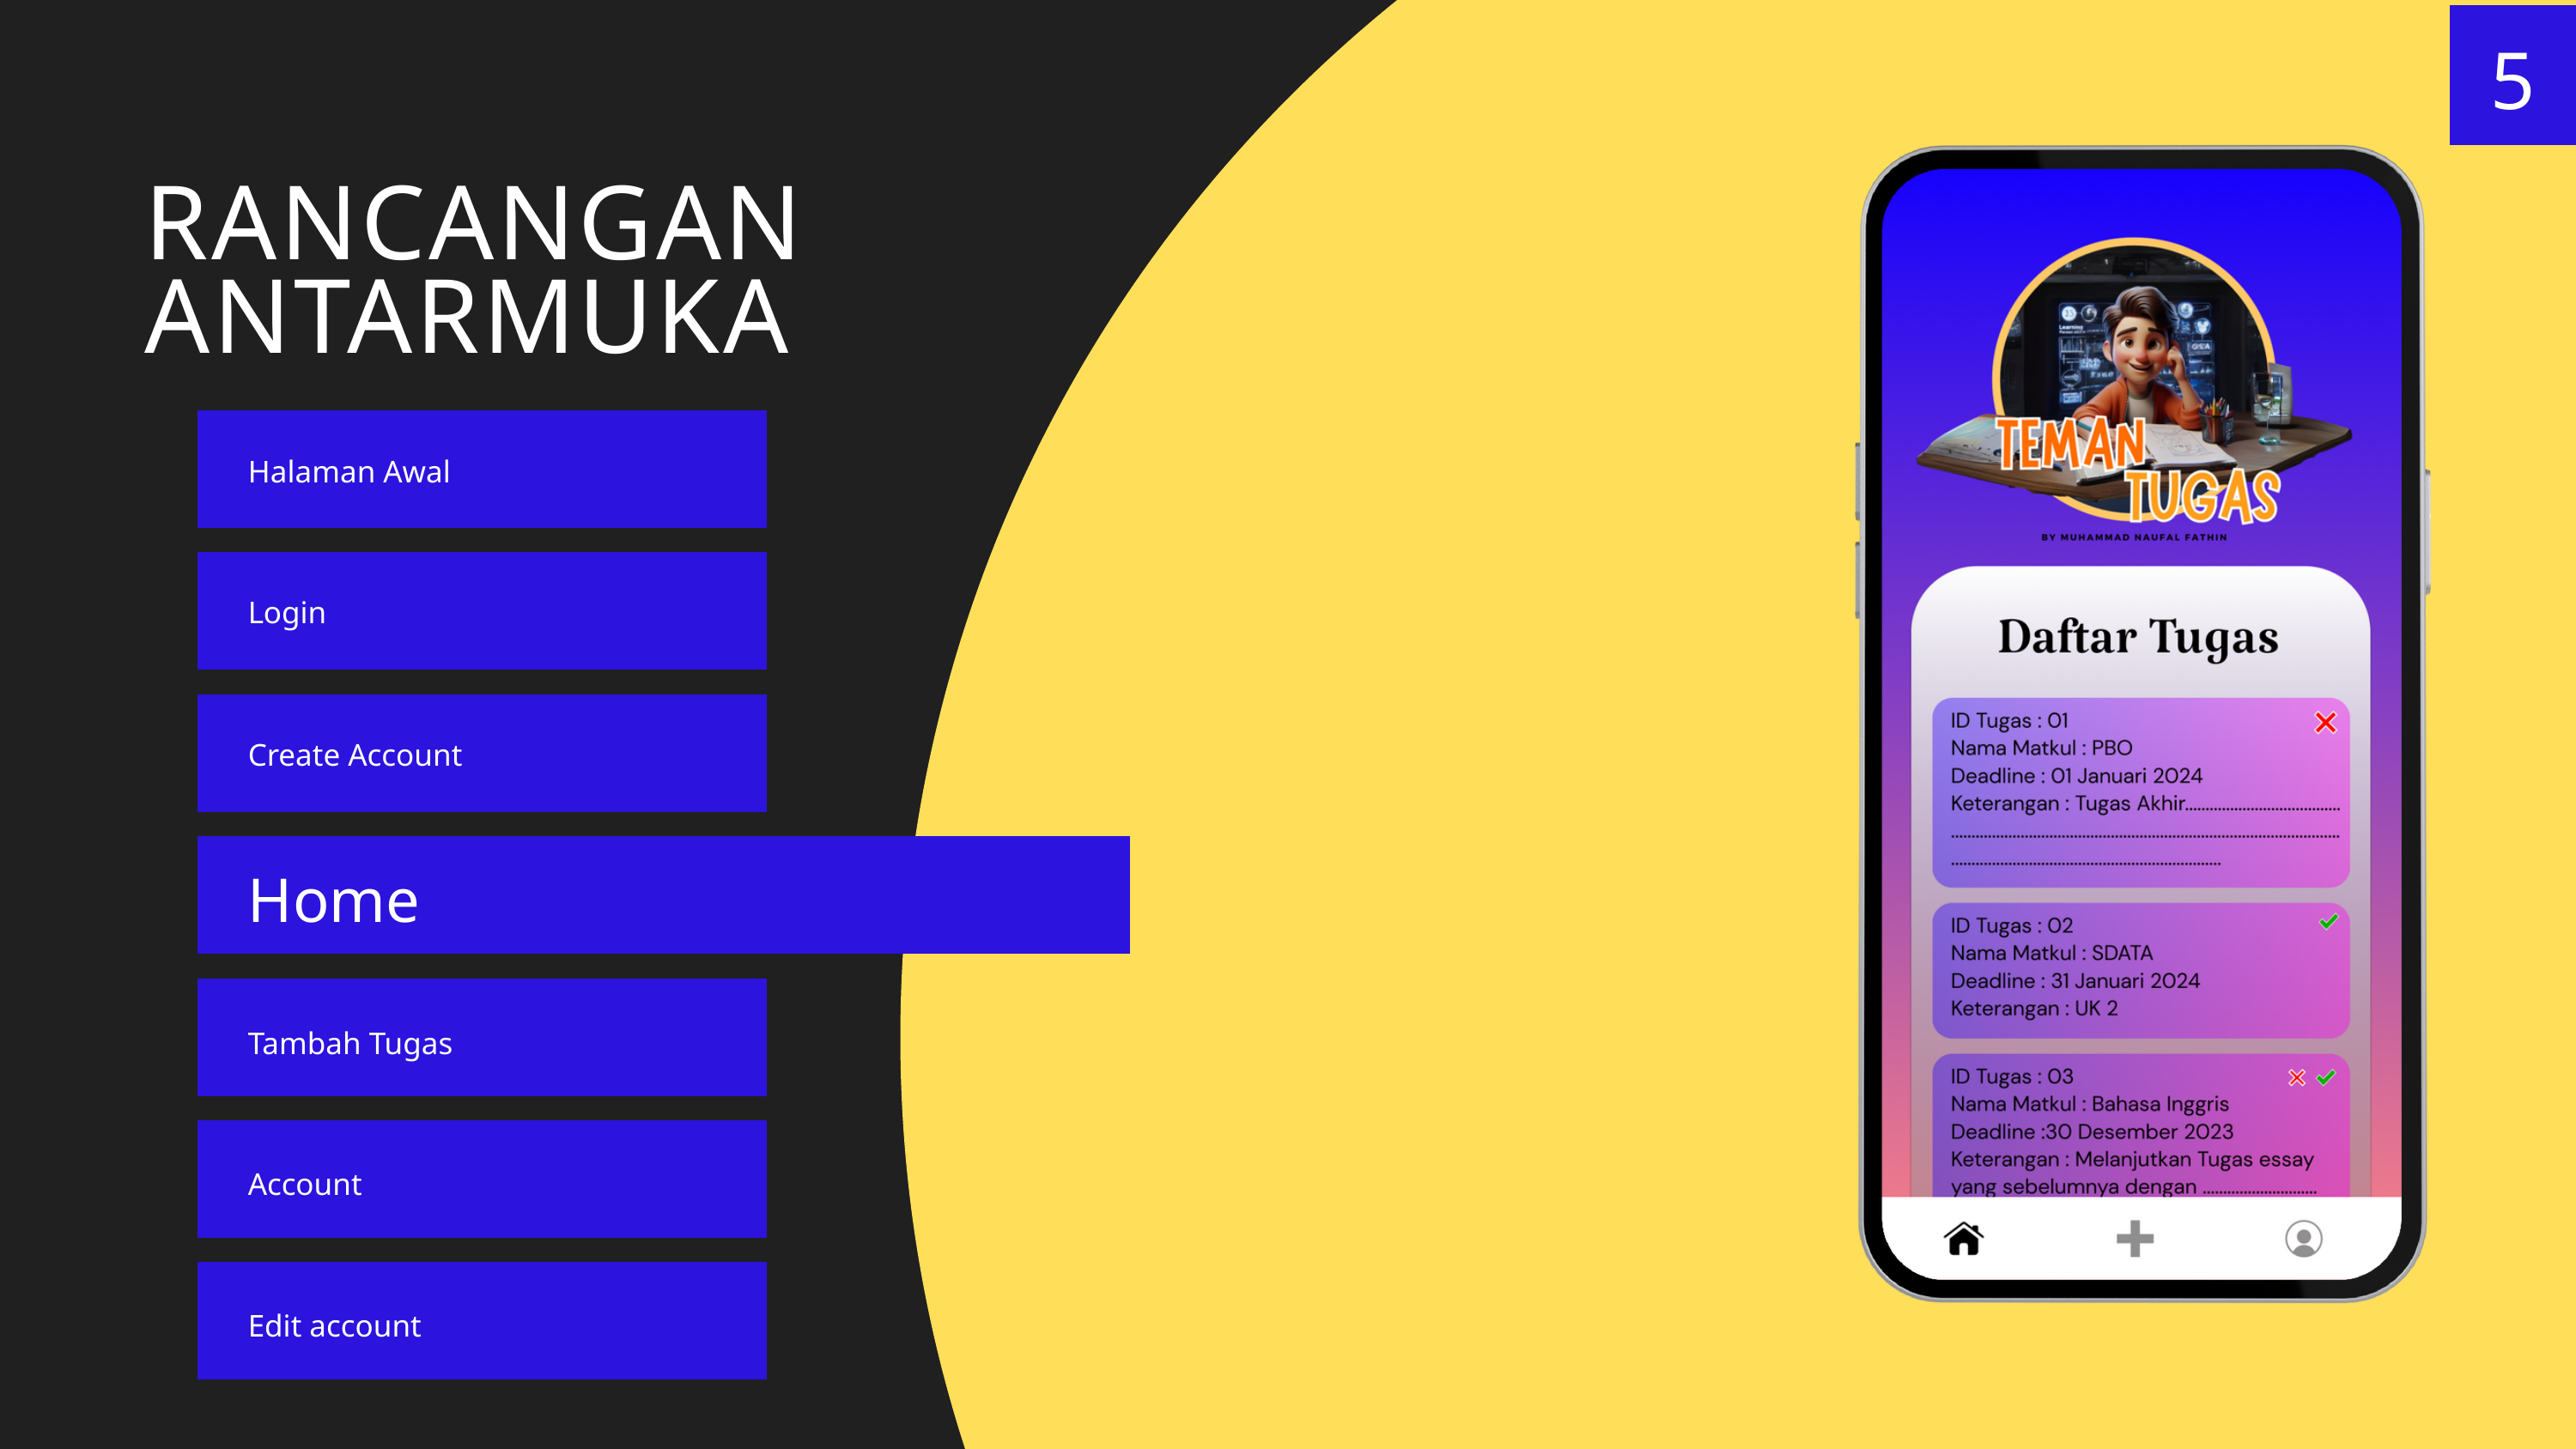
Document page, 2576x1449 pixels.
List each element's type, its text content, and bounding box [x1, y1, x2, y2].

text_box RANCANGAN ANTARMUKA [144, 186, 894, 374]
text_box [197, 836, 1131, 955]
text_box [197, 694, 768, 812]
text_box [197, 979, 768, 1097]
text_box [1855, 144, 2432, 1304]
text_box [197, 409, 768, 528]
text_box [197, 552, 768, 670]
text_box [900, 0, 2576, 1449]
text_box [197, 1119, 768, 1239]
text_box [2450, 4, 2576, 145]
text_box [197, 1261, 768, 1379]
